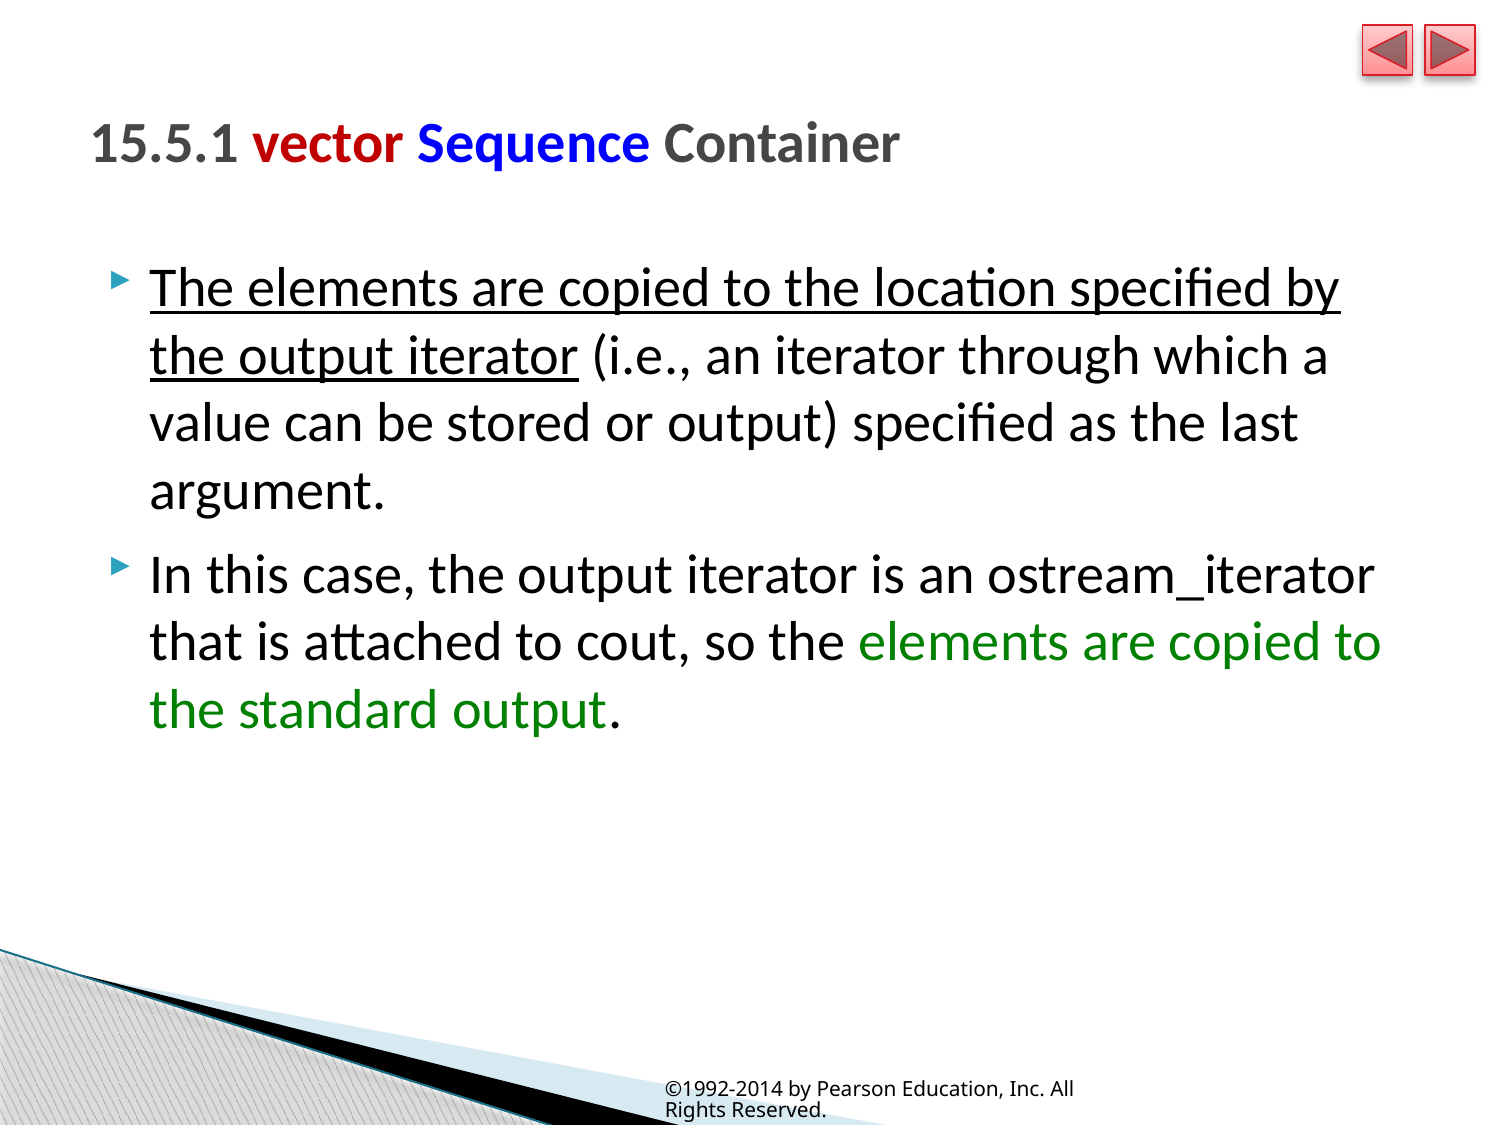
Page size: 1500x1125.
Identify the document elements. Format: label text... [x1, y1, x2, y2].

title 15.5.1 vector Sequence Container [75, 45, 1425, 233]
footer ©1992-2014 by Pearson Education, Inc. All Rights Reserved. [650, 1051, 1105, 1112]
list The elements are copied to the location specified by the output iterator (i.e., an iterator through which a value can be stored or output) specified as the last argument. In this case, the output iterator is an ostream_iterator that is attached to cout, so the elements are copied to the standard output. [75, 242, 1425, 986]
